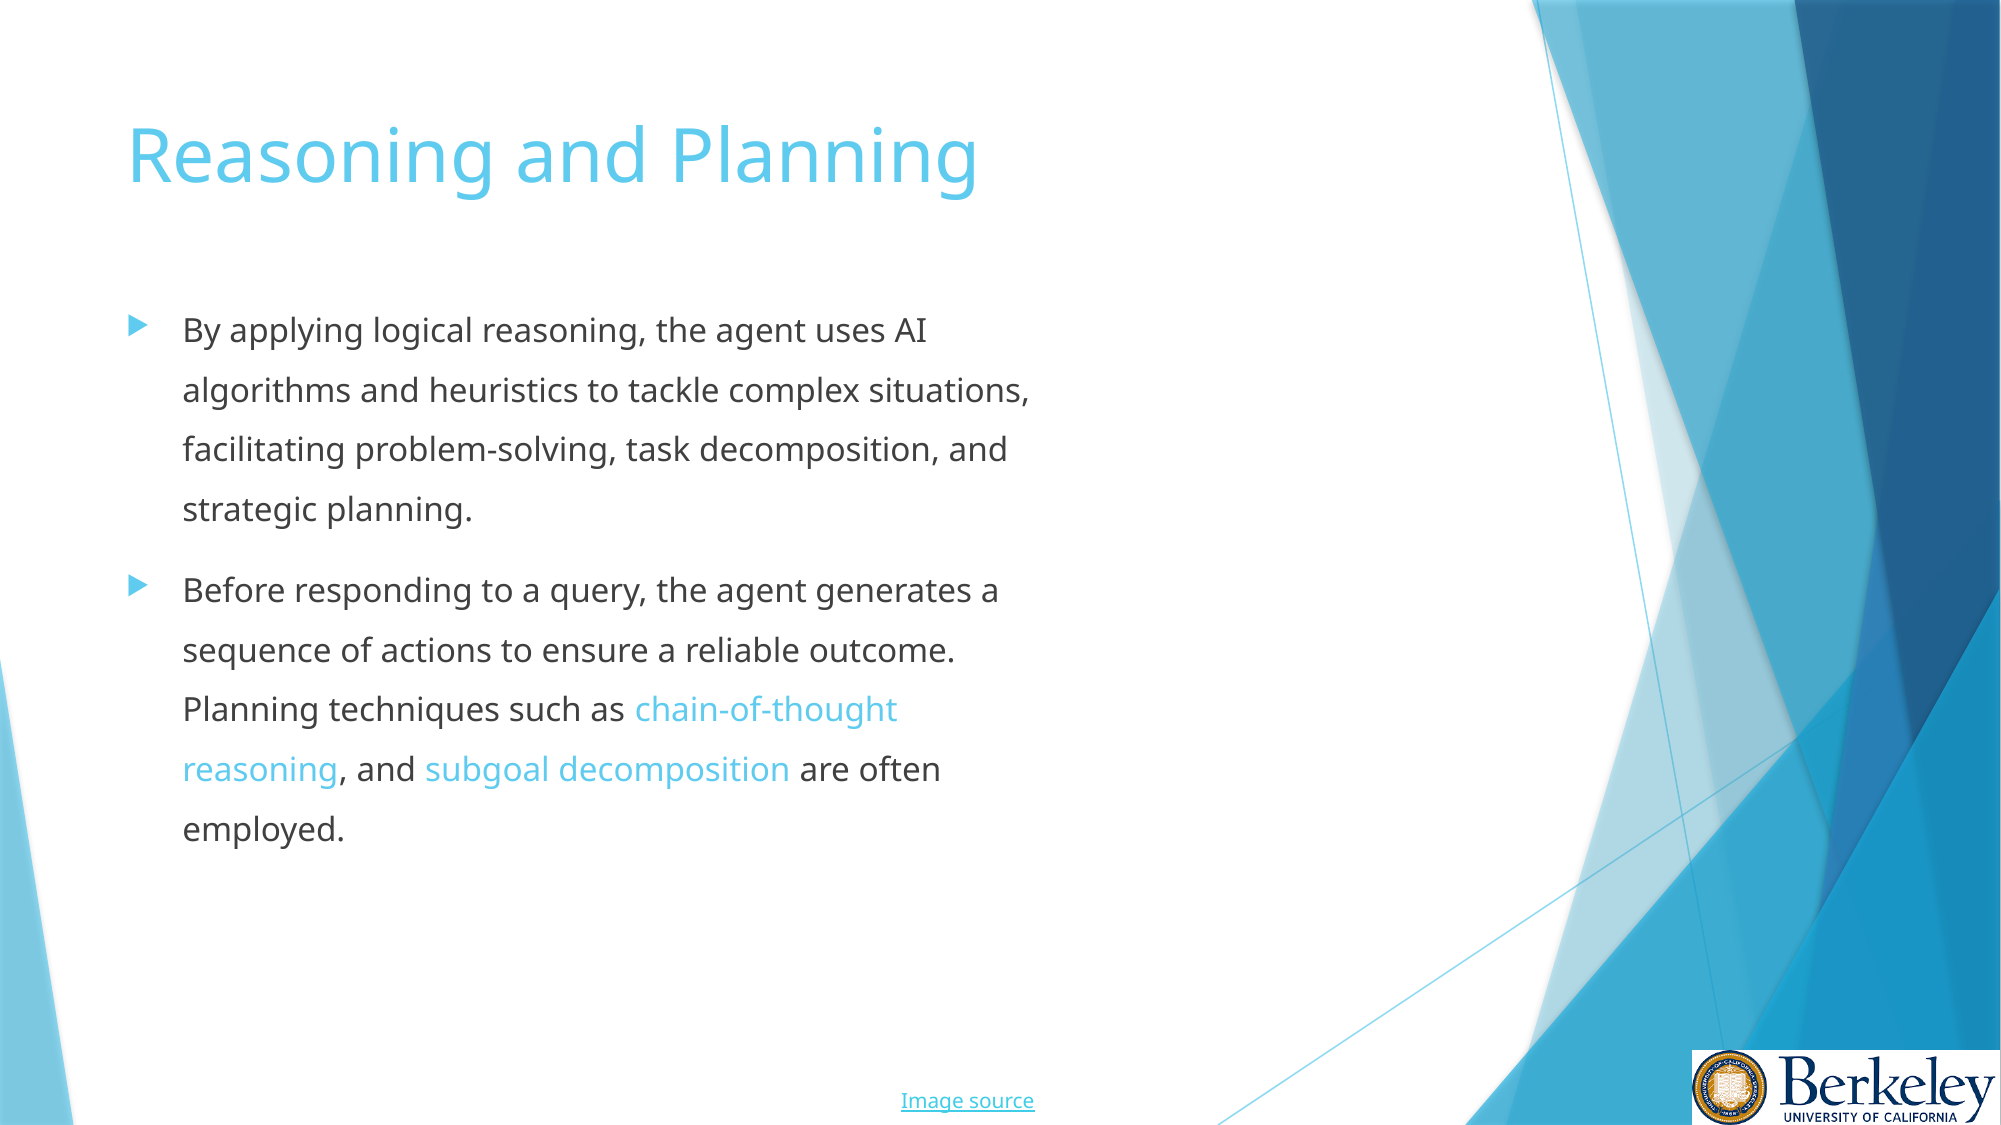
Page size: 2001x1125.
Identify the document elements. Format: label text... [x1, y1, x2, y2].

text_box Image source [886, 1080, 1108, 1124]
list By applying logical reasoning, the agent uses AI algorithms and heuristics to tackle complex situations, facilitating problem-solving, task decomposition, and strategic planning. Before responding to a query, the agent generates a sequence of actions to ensure a reliable outcome. Planning techniques such as chain-of-thought reasoning, and subgoal decomposition are often employed. [111, 281, 1069, 985]
picture [1113, 258, 2000, 1125]
title Reasoning and Planning [111, 99, 1522, 317]
